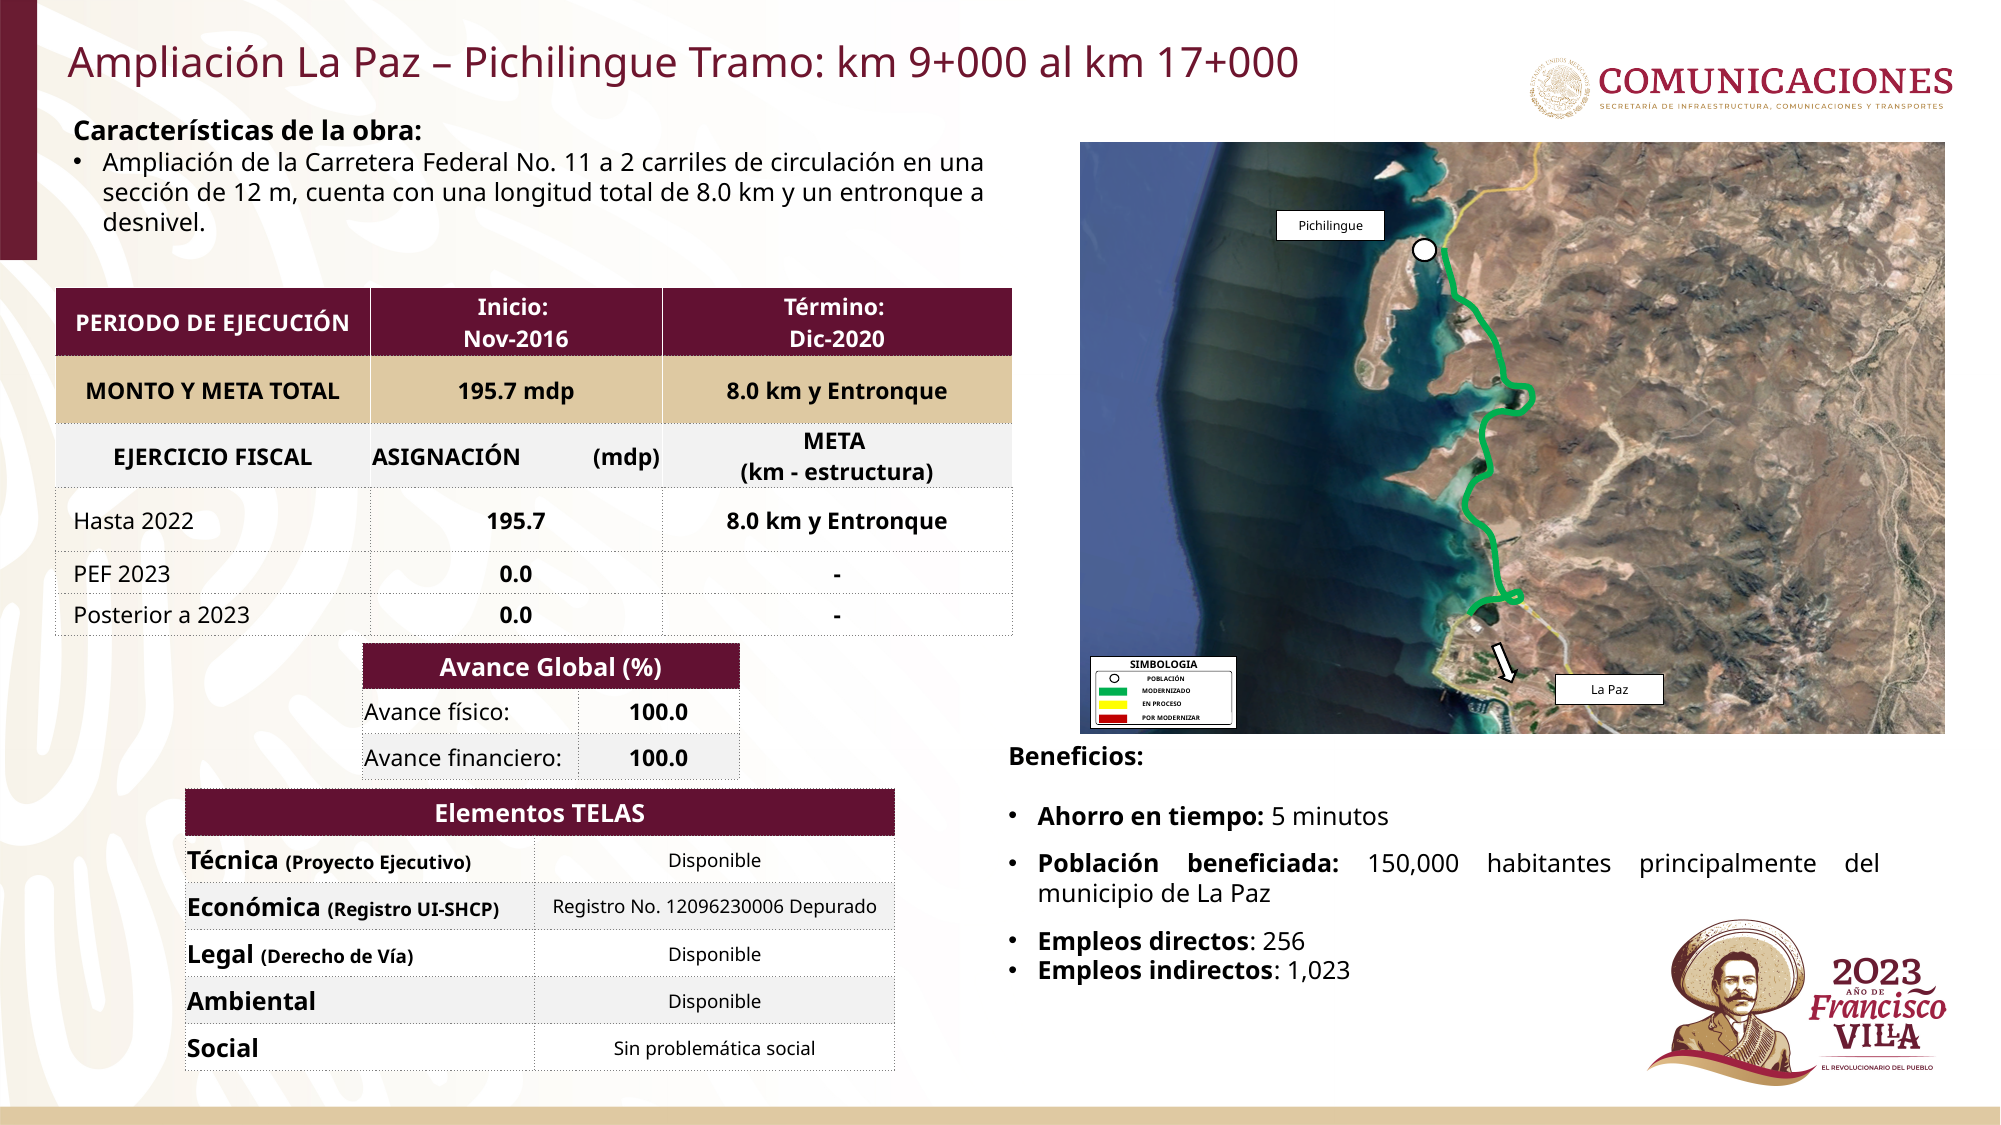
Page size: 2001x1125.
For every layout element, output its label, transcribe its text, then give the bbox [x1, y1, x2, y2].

table_cell 100.0 [578, 734, 740, 779]
table_cell Hasta 2022 [56, 488, 370, 552]
table_cell Social [185, 1024, 535, 1071]
table_cell 195.7 mdp [371, 356, 662, 423]
title Ampliación La Paz – Pichilingue Tramo: km 9+000 al km 17+000 [52, 28, 1474, 91]
table_cell Registro No. 12096230006 Depurado [535, 883, 895, 930]
table_header Término: Dic-2020 [663, 288, 1012, 356]
table_cell Disponible [535, 836, 895, 883]
table_cell - [662, 593, 1012, 635]
table_cell META (km - estructura) [663, 423, 1012, 488]
table_cell EJERCICIO FISCAL [56, 423, 370, 488]
table_cell 0.0 [370, 552, 662, 593]
table_cell Económica (Registro UI-SHCP) [185, 883, 535, 930]
table_cell Legal (Derecho de Vía) [185, 930, 535, 977]
table_cell MONTO Y META TOTAL [56, 356, 370, 423]
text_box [1080, 142, 1945, 735]
table_cell Sin problemática social [535, 1024, 895, 1071]
text_box Beneficios: Ahorro en tiempo: 5 minutos Población beneficiada: 150,000 habitantes principalmente del municipio de La Paz Empleos directos: 256 Empleos indirectos: 1,023 [1008, 731, 1892, 994]
table_cell Ambiental [185, 977, 535, 1024]
table_cell PEF 2023 [56, 552, 370, 593]
table_cell Avance financiero: [363, 734, 578, 779]
table_cell Avance físico: [363, 689, 578, 734]
table_header Inicio: Nov-2016 [371, 288, 662, 356]
table_header Avance Global (%) [363, 643, 740, 689]
table_cell Técnica (Proyecto Ejecutivo) [185, 836, 535, 883]
table_cell ASIGNACIÓN (mdp) [371, 423, 662, 488]
table_cell 0.0 [370, 593, 662, 635]
table_header Elementos TELAS [185, 789, 895, 836]
picture [0, 0, 2001, 1125]
table_cell 8.0 km y Entronque [662, 488, 1012, 552]
table_cell Posterior a 2023 [56, 593, 370, 635]
table_cell Disponible [535, 977, 895, 1024]
table_cell - [662, 552, 1012, 593]
text_box Características de la obra: Ampliación de la Carretera Federal No. 11 a 2 carriles de circulación en una sección de 12 m, cuenta con una longitud total de 8.0 km y un entronque a desnivel. [55, 91, 1004, 246]
table_cell Disponible [535, 930, 895, 977]
table_cell 100.0 [578, 689, 740, 734]
table_cell 195.7 [370, 488, 662, 552]
table_cell 8.0 km y Entronque [663, 356, 1012, 423]
table_header PERIODO DE EJECUCIÓN [56, 288, 370, 356]
